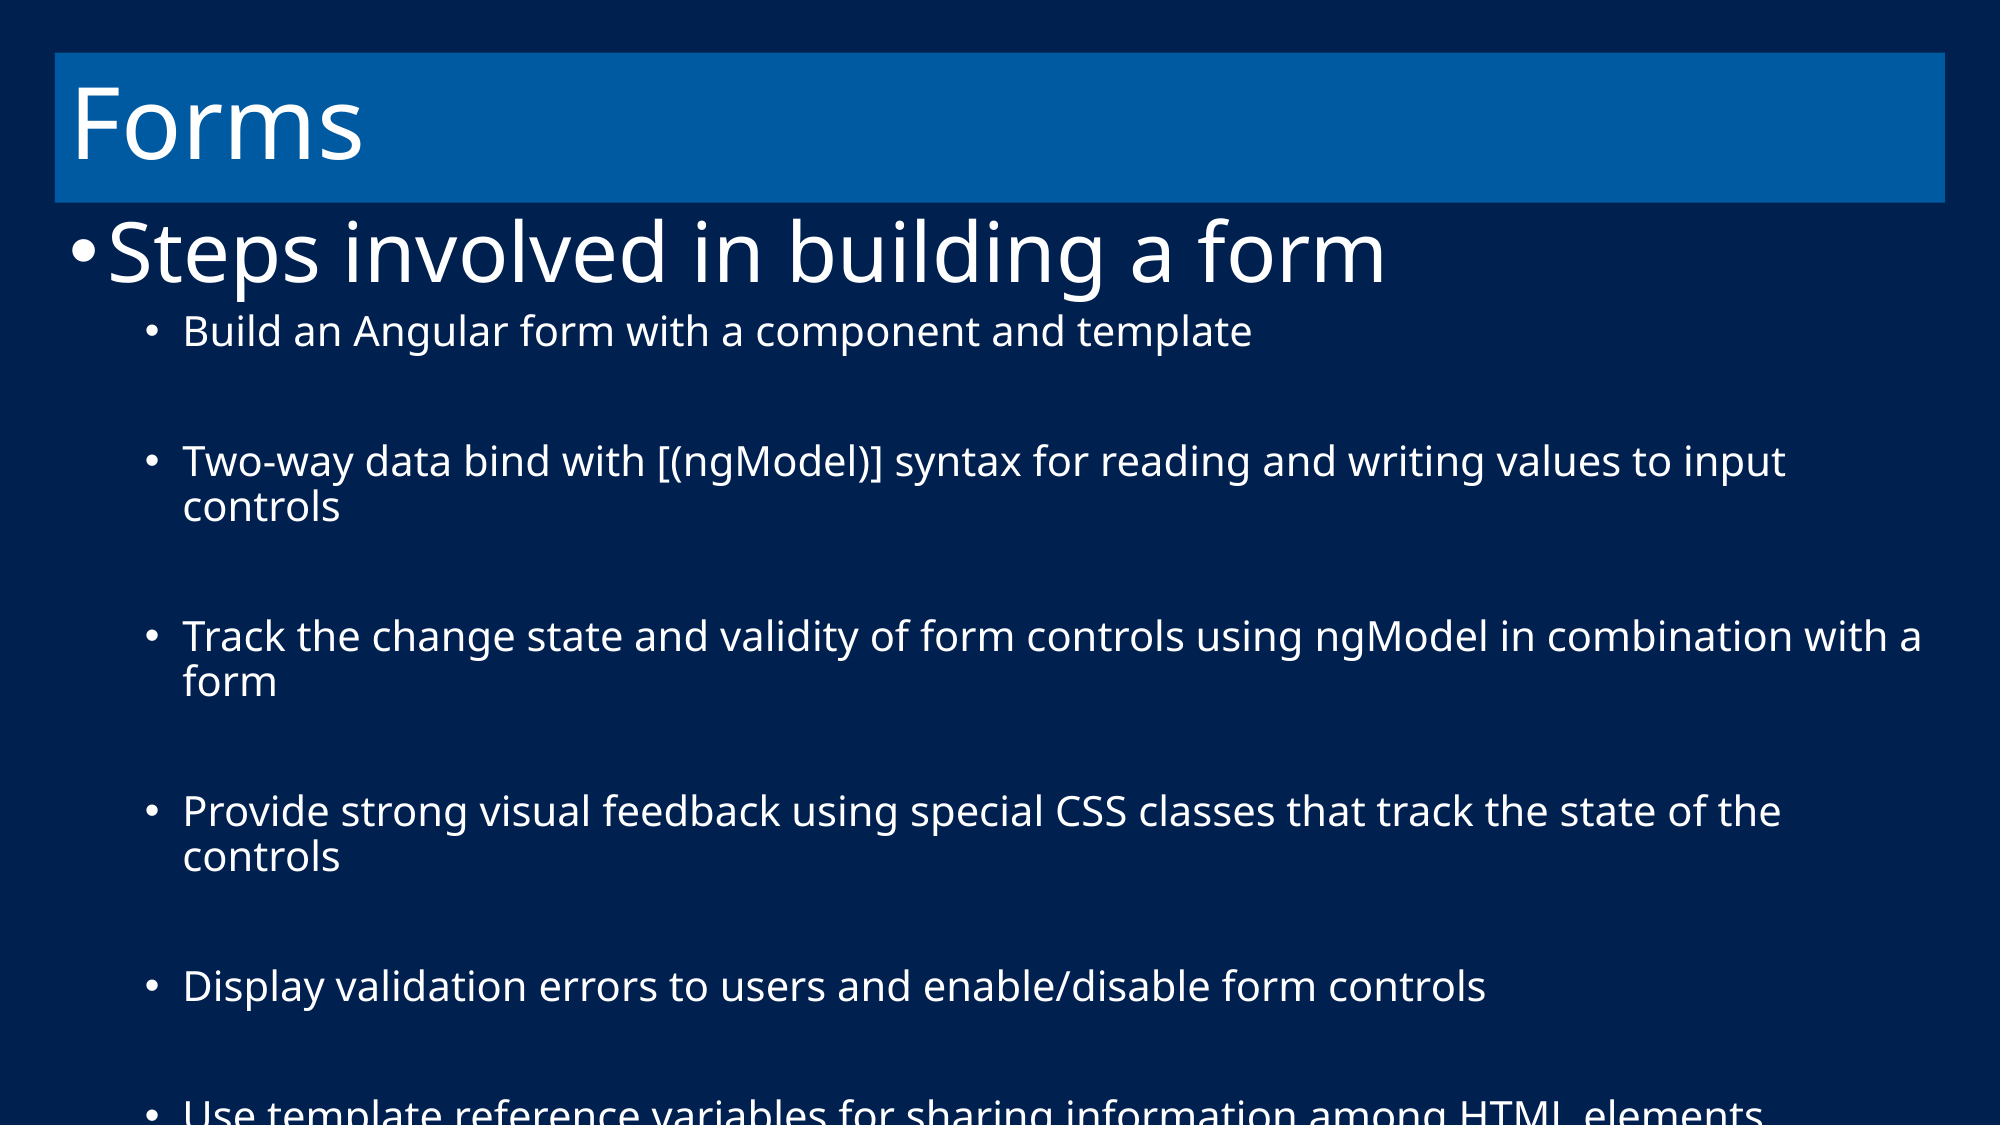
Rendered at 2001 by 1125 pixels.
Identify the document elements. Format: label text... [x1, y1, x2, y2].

title Forms [54, 52, 1945, 203]
list Steps involved in building a form Build an Angular form with a component and template Two-way data bind with [(ngModel)] syntax for reading and writing values to input controls Track the change state and validity of form controls using ngModel in combination with a form Provide strong visual feedback using special CSS classes that track the state of the controls Display validation errors to users and enable/disable form controls Use template reference variables for sharing information among HTML elements [54, 203, 1945, 1061]
